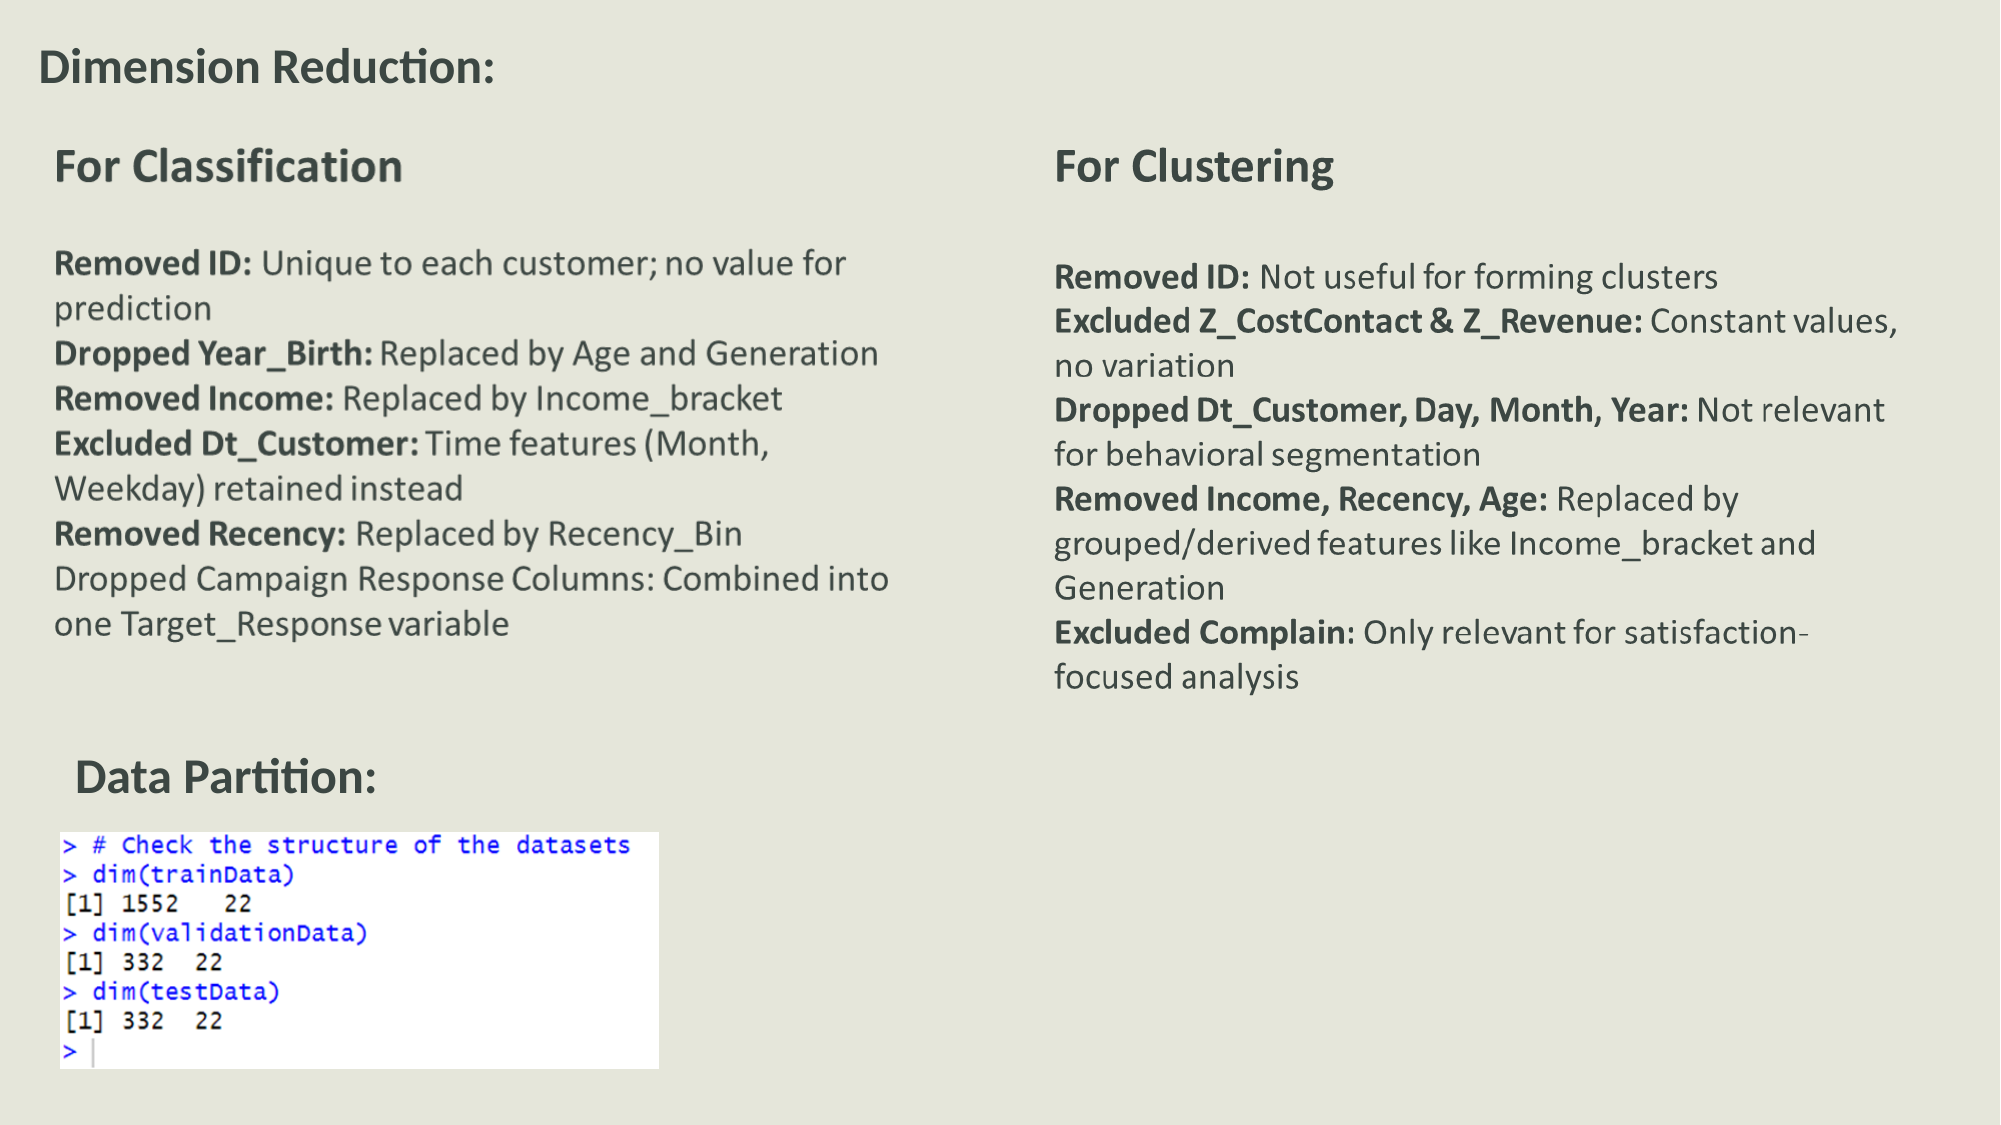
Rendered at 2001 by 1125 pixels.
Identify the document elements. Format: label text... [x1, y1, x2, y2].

picture [23, 119, 941, 669]
text_box Dimension Reduction: [23, 25, 1024, 101]
picture [1023, 119, 1929, 721]
picture [60, 832, 659, 1069]
text_box Data Partition: [60, 735, 515, 811]
